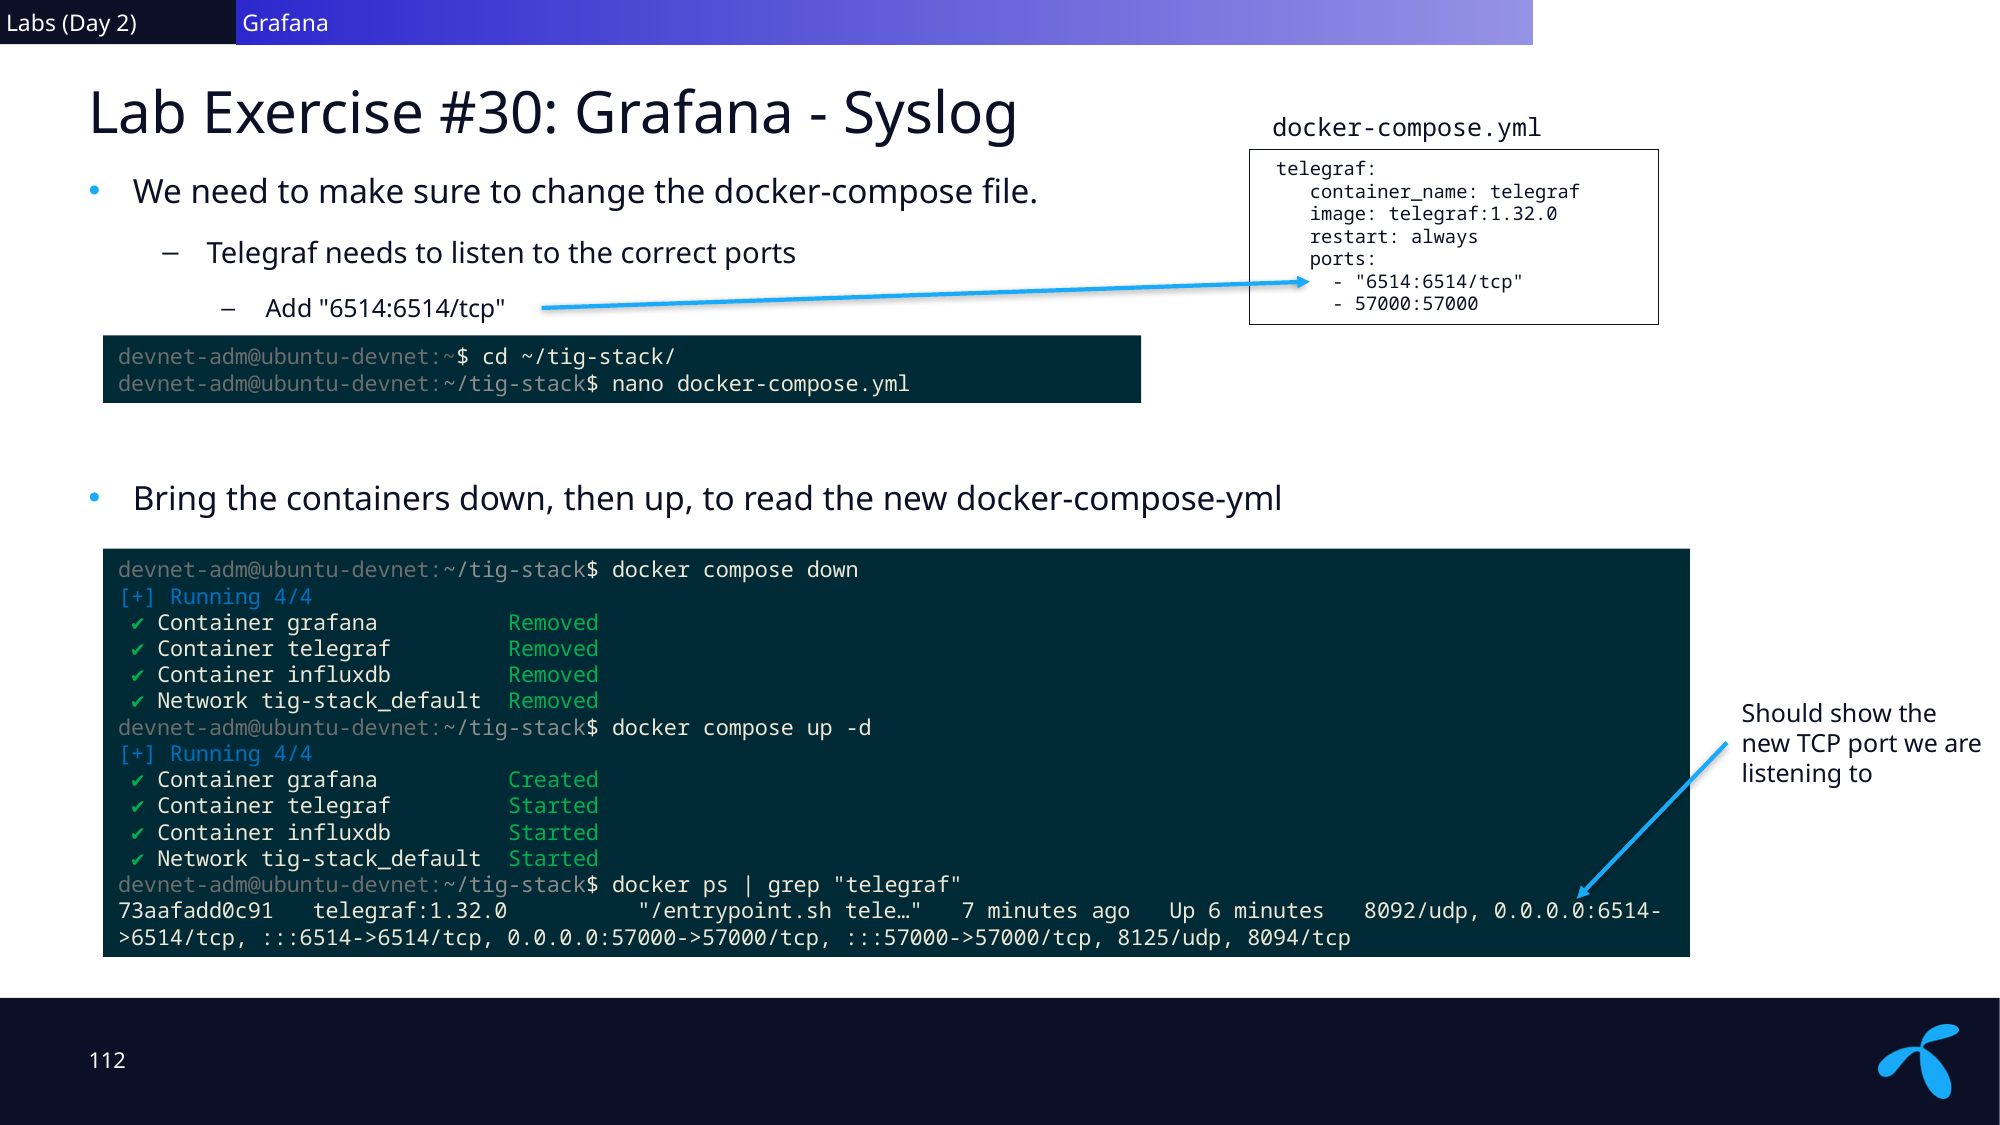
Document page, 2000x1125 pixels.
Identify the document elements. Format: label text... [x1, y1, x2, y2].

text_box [1576, 743, 1728, 900]
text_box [541, 281, 1311, 309]
text_box We need to make sure to change the docker-compose file. Telegraf needs to listen to the correct ports Add "6514:6514/tcp" Bring the containers down, then up, to read the new docker-compose-yml [88, 136, 1415, 1015]
text_box docker-compose.yml [1257, 103, 1666, 149]
text_box devnet-adm@ubuntu-devnet:~$ cd ~/tig-stack/ devnet-adm@ubuntu-devnet:~/tig-stack$ nano docker-compose.yml [103, 335, 1142, 403]
title Lab Exercise #30: Grafana - Syslog [88, 70, 1911, 160]
text_box Grafana [236, 0, 1533, 45]
text_box devnet-adm@ubuntu-devnet:~/tig-stack$ docker compose down [+] Running 4/4 ✔ Container grafana Removed ✔ Container telegraf Removed ✔ Container influxdb Removed ✔ Network tig-stack_default Removed devnet-adm@ubuntu-devnet:~/tig-stack$ docker compose up -d [+] Running 4/4 ✔ Container grafana Created ✔ Container telegraf Started ✔ Container influxdb Started ✔ Network tig-stack_default Started devnet-adm@ubuntu-devnet:~/tig-stack$ docker ps | grep "telegraf" 73aafadd0c91 telegraf:1.32.0 "/entrypoint.sh tele…" 7 minutes ago Up 6 minutes 8092/udp, 0.0.0.0:6514->6514/tcp, :::6514->6514/tcp, 0.0.0.0:57000->57000/tcp, :::57000->57000/tcp, 8125/udp, 8094/tcp [103, 548, 1690, 957]
slide_number 112 [88, 1024, 237, 1099]
text_box Should show the new TCP port we are listening to [1726, 690, 2000, 795]
picture [1878, 1024, 1959, 1099]
text_box telegraf: container_name: telegraf image: telegraf:1.32.0 restart: always ports: - "6514:6514/tcp" - 57000:57000 [1249, 149, 1659, 325]
footer Labs (Day 2) [0, 0, 236, 45]
